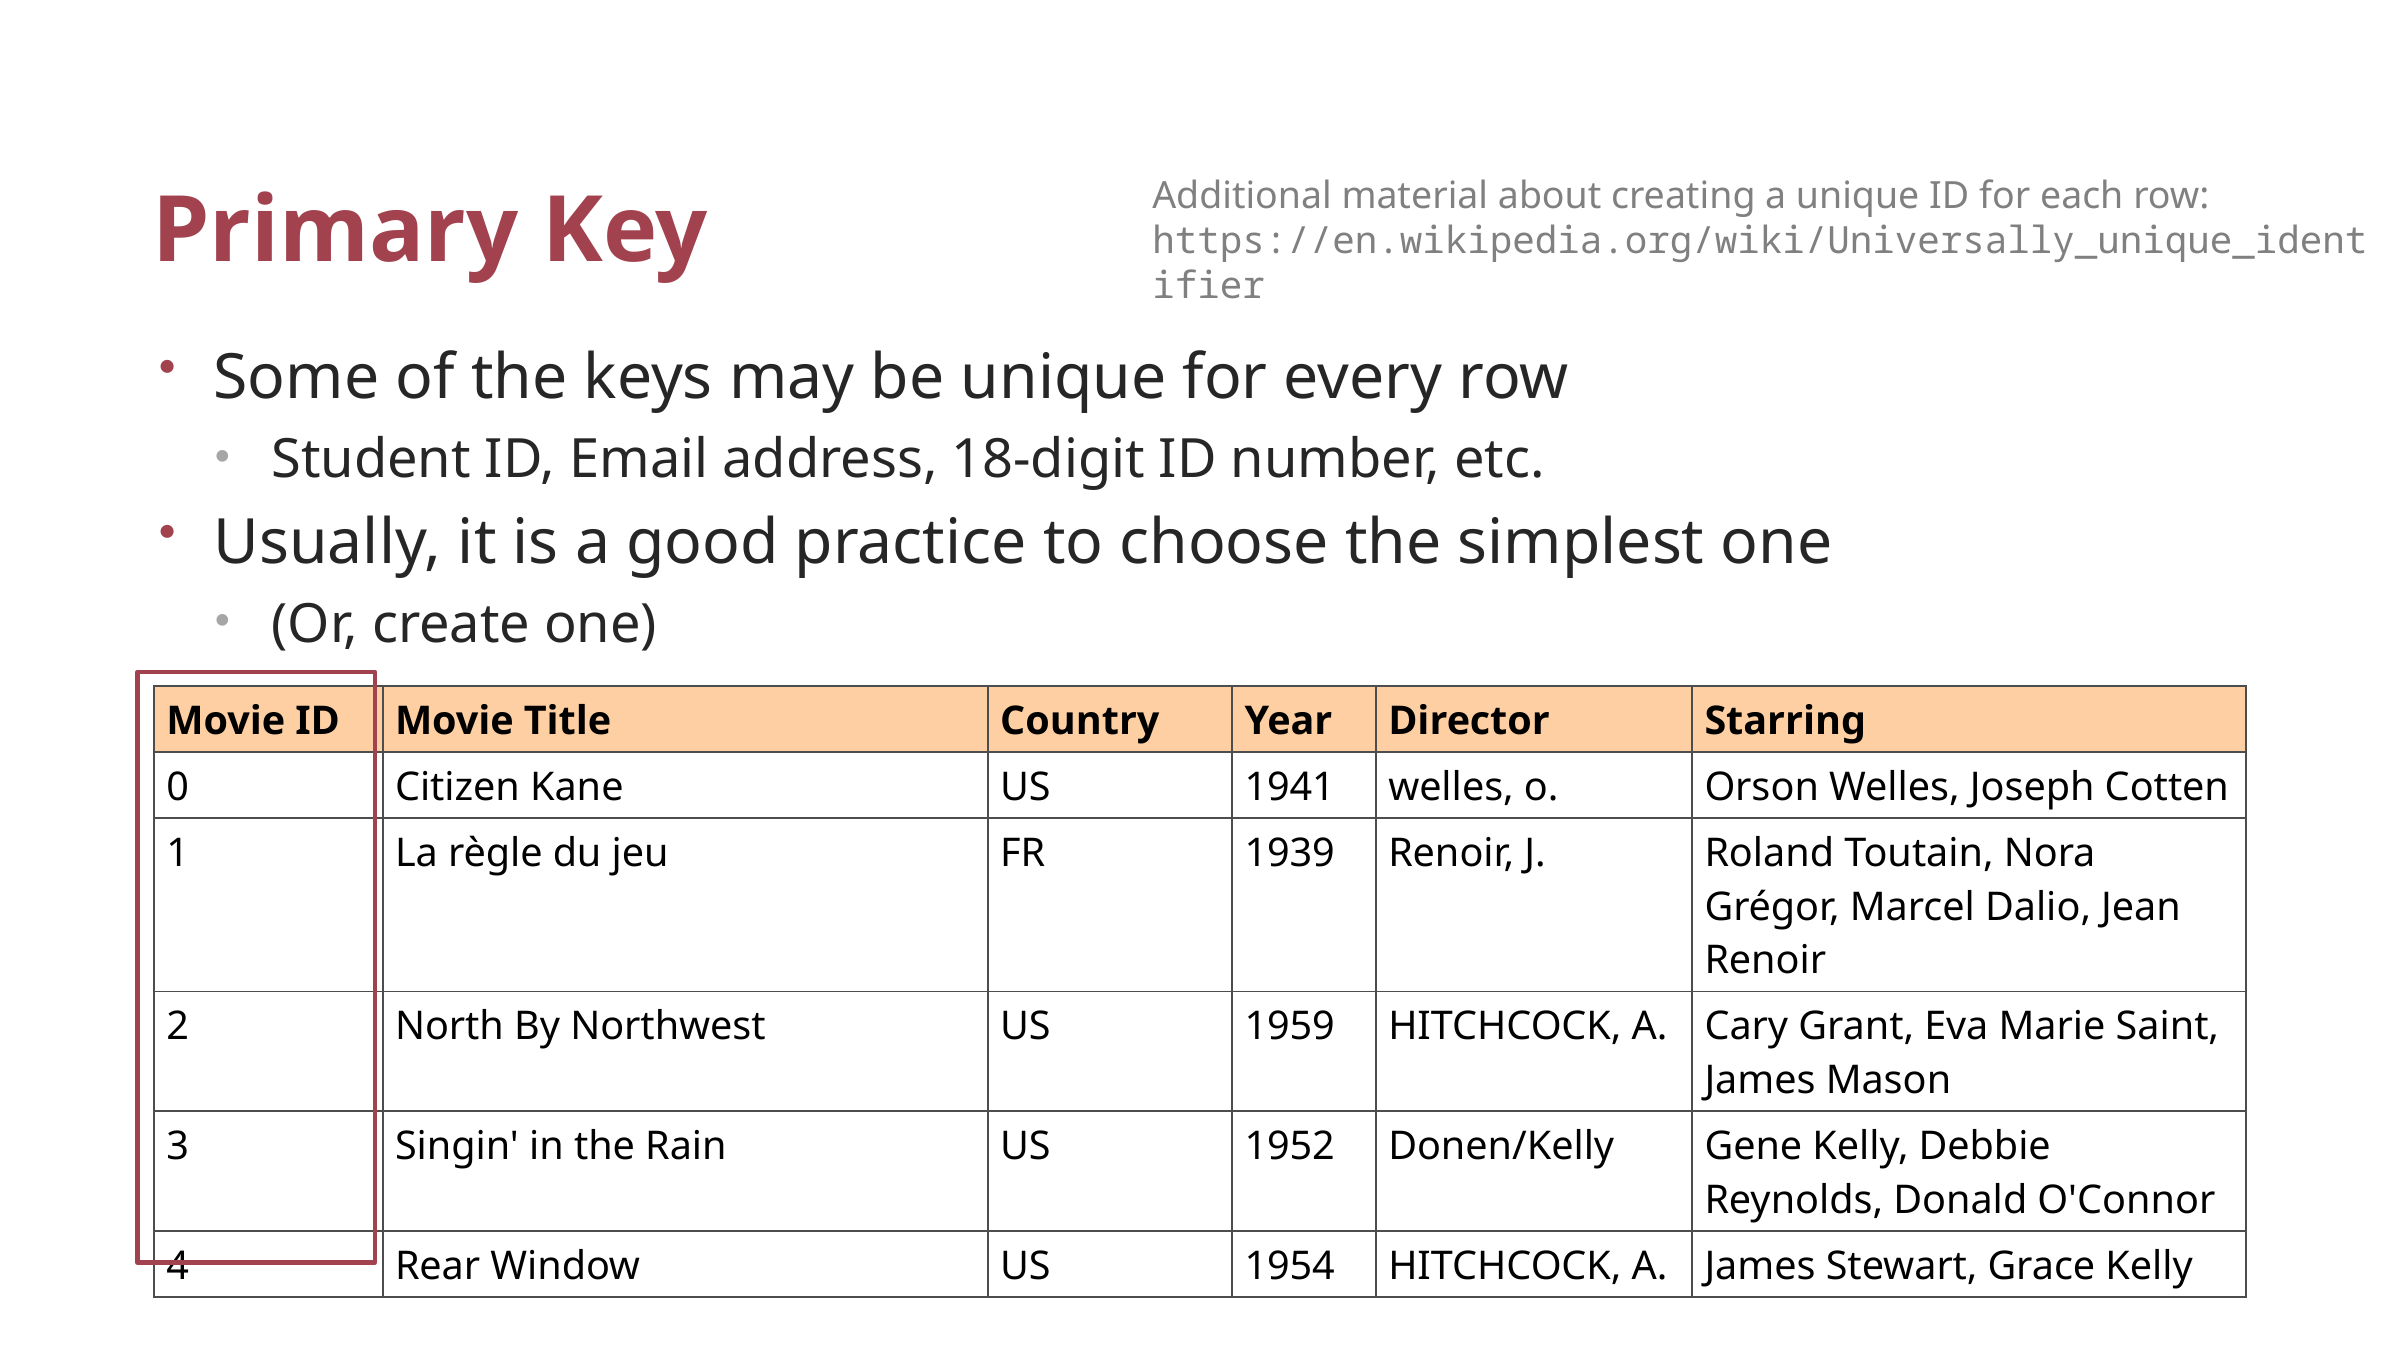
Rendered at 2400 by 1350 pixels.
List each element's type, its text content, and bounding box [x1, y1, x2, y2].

table_header Movie Title [384, 687, 987, 751]
table_header Starring [1693, 687, 2245, 751]
table_cell James Stewart, Grace Kelly [1693, 1232, 2245, 1296]
table_cell Cary Grant, Eva Marie Saint, James Mason [1693, 992, 2245, 1110]
table_header Country [989, 687, 1231, 751]
table_cell 1952 [1233, 1112, 1375, 1230]
table_cell La règle du jeu [384, 819, 987, 991]
table_header Movie ID [375, 687, 382, 751]
text_box [137, 672, 375, 1263]
table_cell US [989, 1112, 1231, 1230]
table_cell North By Northwest [384, 992, 987, 1110]
table_cell 3 [375, 1112, 382, 1230]
text_box Additional material about creating a unique ID for each row: https://en.wikipedia.org/wiki/Universally_unique_identifier [1137, 164, 2400, 314]
table_cell US [989, 1232, 1231, 1296]
table_cell 1939 [1233, 819, 1375, 991]
table_cell Rear Window [384, 1232, 987, 1296]
table_header Year [1233, 687, 1375, 751]
table_cell 4 [155, 1232, 382, 1296]
table_header Director [1377, 687, 1691, 751]
table_cell Singin' in the Rain [384, 1112, 987, 1230]
table_cell 1 [375, 819, 382, 991]
list Some of the keys may be unique for every row Student ID, Email address, 18-digit ID number, etc. Usually, it is a good practice to choose the simplest one (Or, create one) [137, 324, 2263, 1200]
table_cell 1941 [1233, 753, 1375, 817]
table_cell Roland Toutain, Nora Grégor, Marcel Dalio, Jean Renoir [1693, 819, 2245, 991]
table_cell Renoir, J. [1377, 819, 1691, 991]
table_cell Donen/Kelly [1377, 1112, 1691, 1230]
table_cell 1959 [1233, 992, 1375, 1110]
table_cell Citizen Kane [384, 753, 987, 817]
table_cell 1954 [1233, 1232, 1375, 1296]
table_cell 0 [375, 753, 382, 817]
table_cell Gene Kelly, Debbie Reynolds, Donald O'Connor [1693, 1112, 2245, 1230]
table_cell FR [989, 819, 1231, 991]
table_cell US [989, 992, 1231, 1110]
table_cell HITCHCOCK, A. [1377, 1232, 1691, 1296]
table_cell Orson Welles, Joseph Cotten [1693, 753, 2245, 817]
table_cell HITCHCOCK, A. [1377, 992, 1691, 1110]
table_cell US [989, 753, 1231, 817]
title Primary Key [137, 54, 2263, 288]
table_cell 2 [375, 992, 382, 1110]
table_cell welles, o. [1377, 753, 1691, 817]
